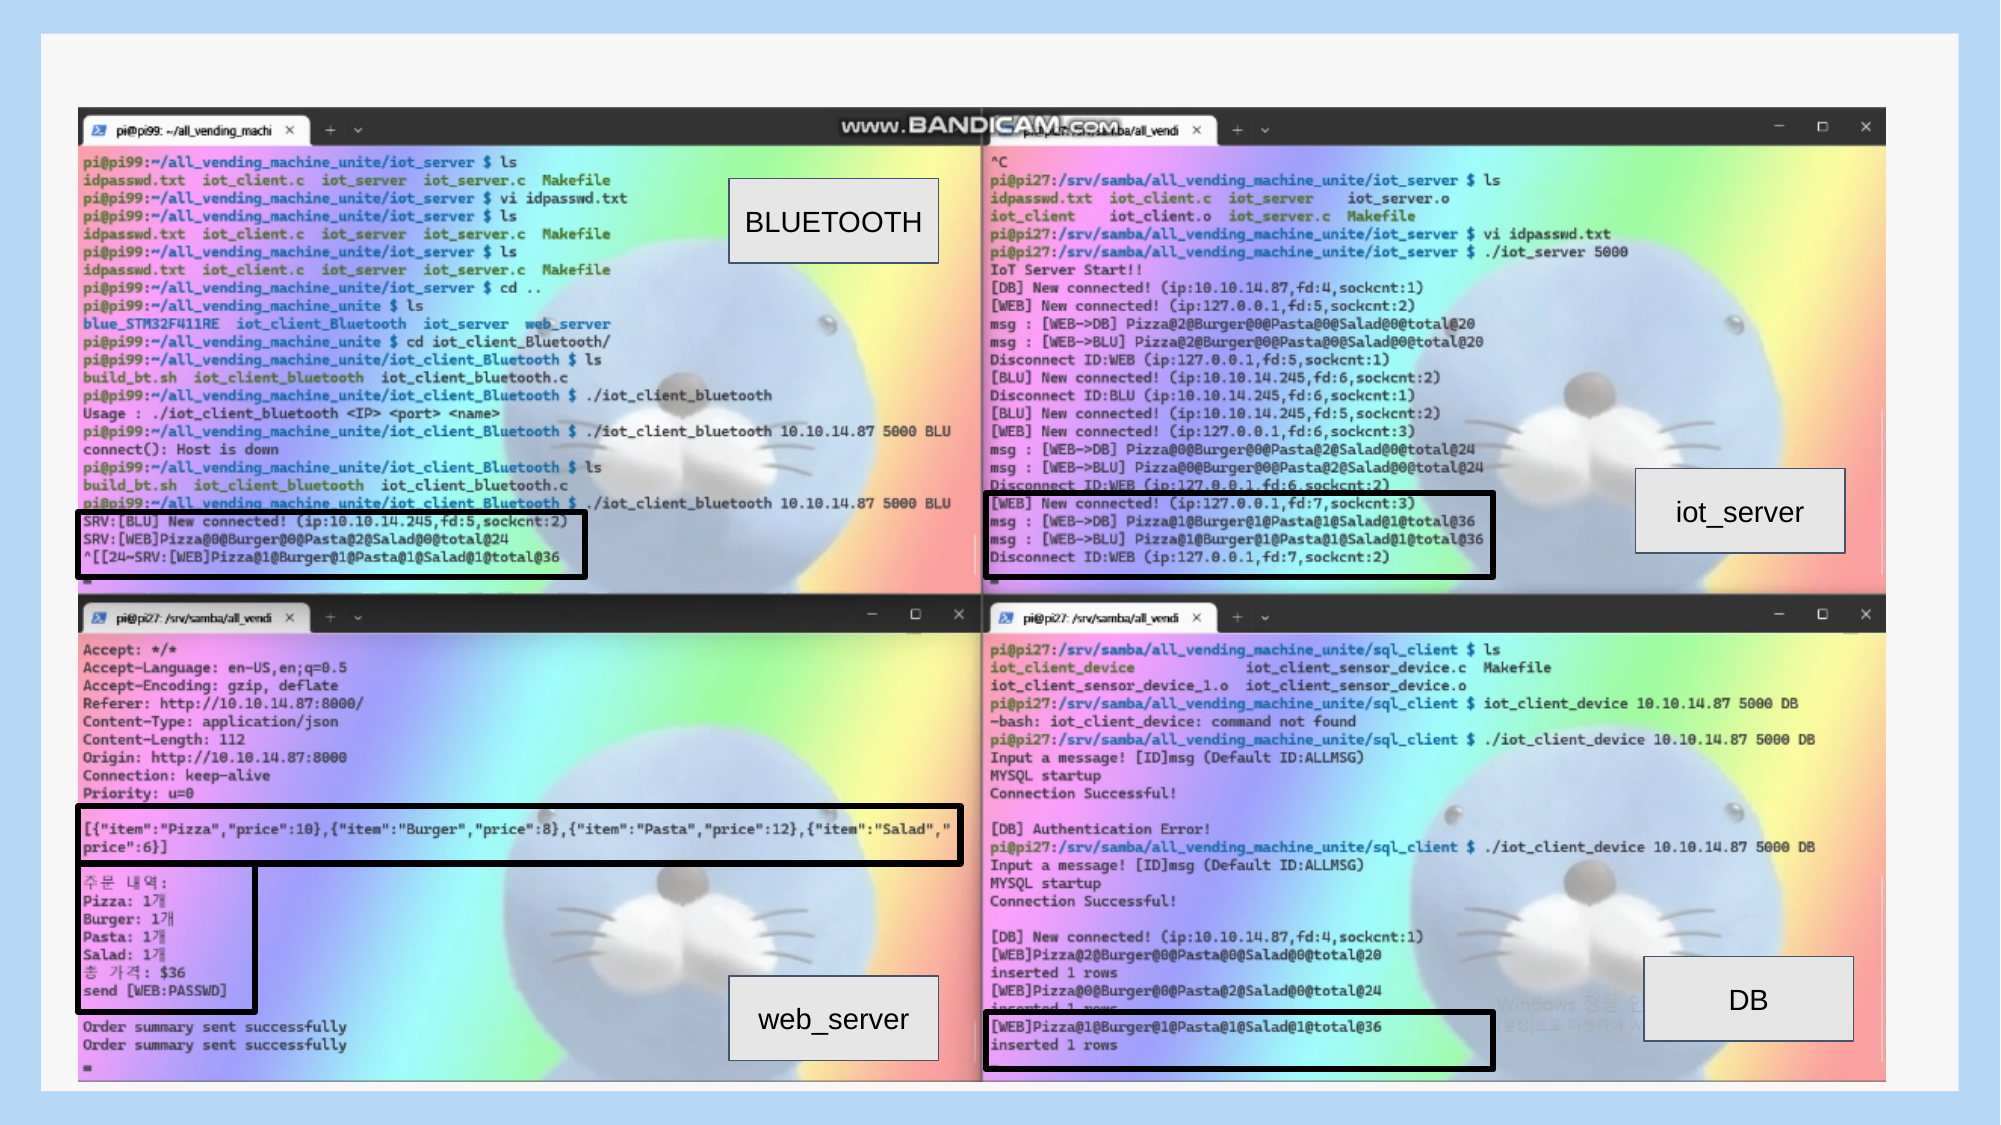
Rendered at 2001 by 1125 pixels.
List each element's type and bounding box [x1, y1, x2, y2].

picture [77, 106, 1886, 1082]
